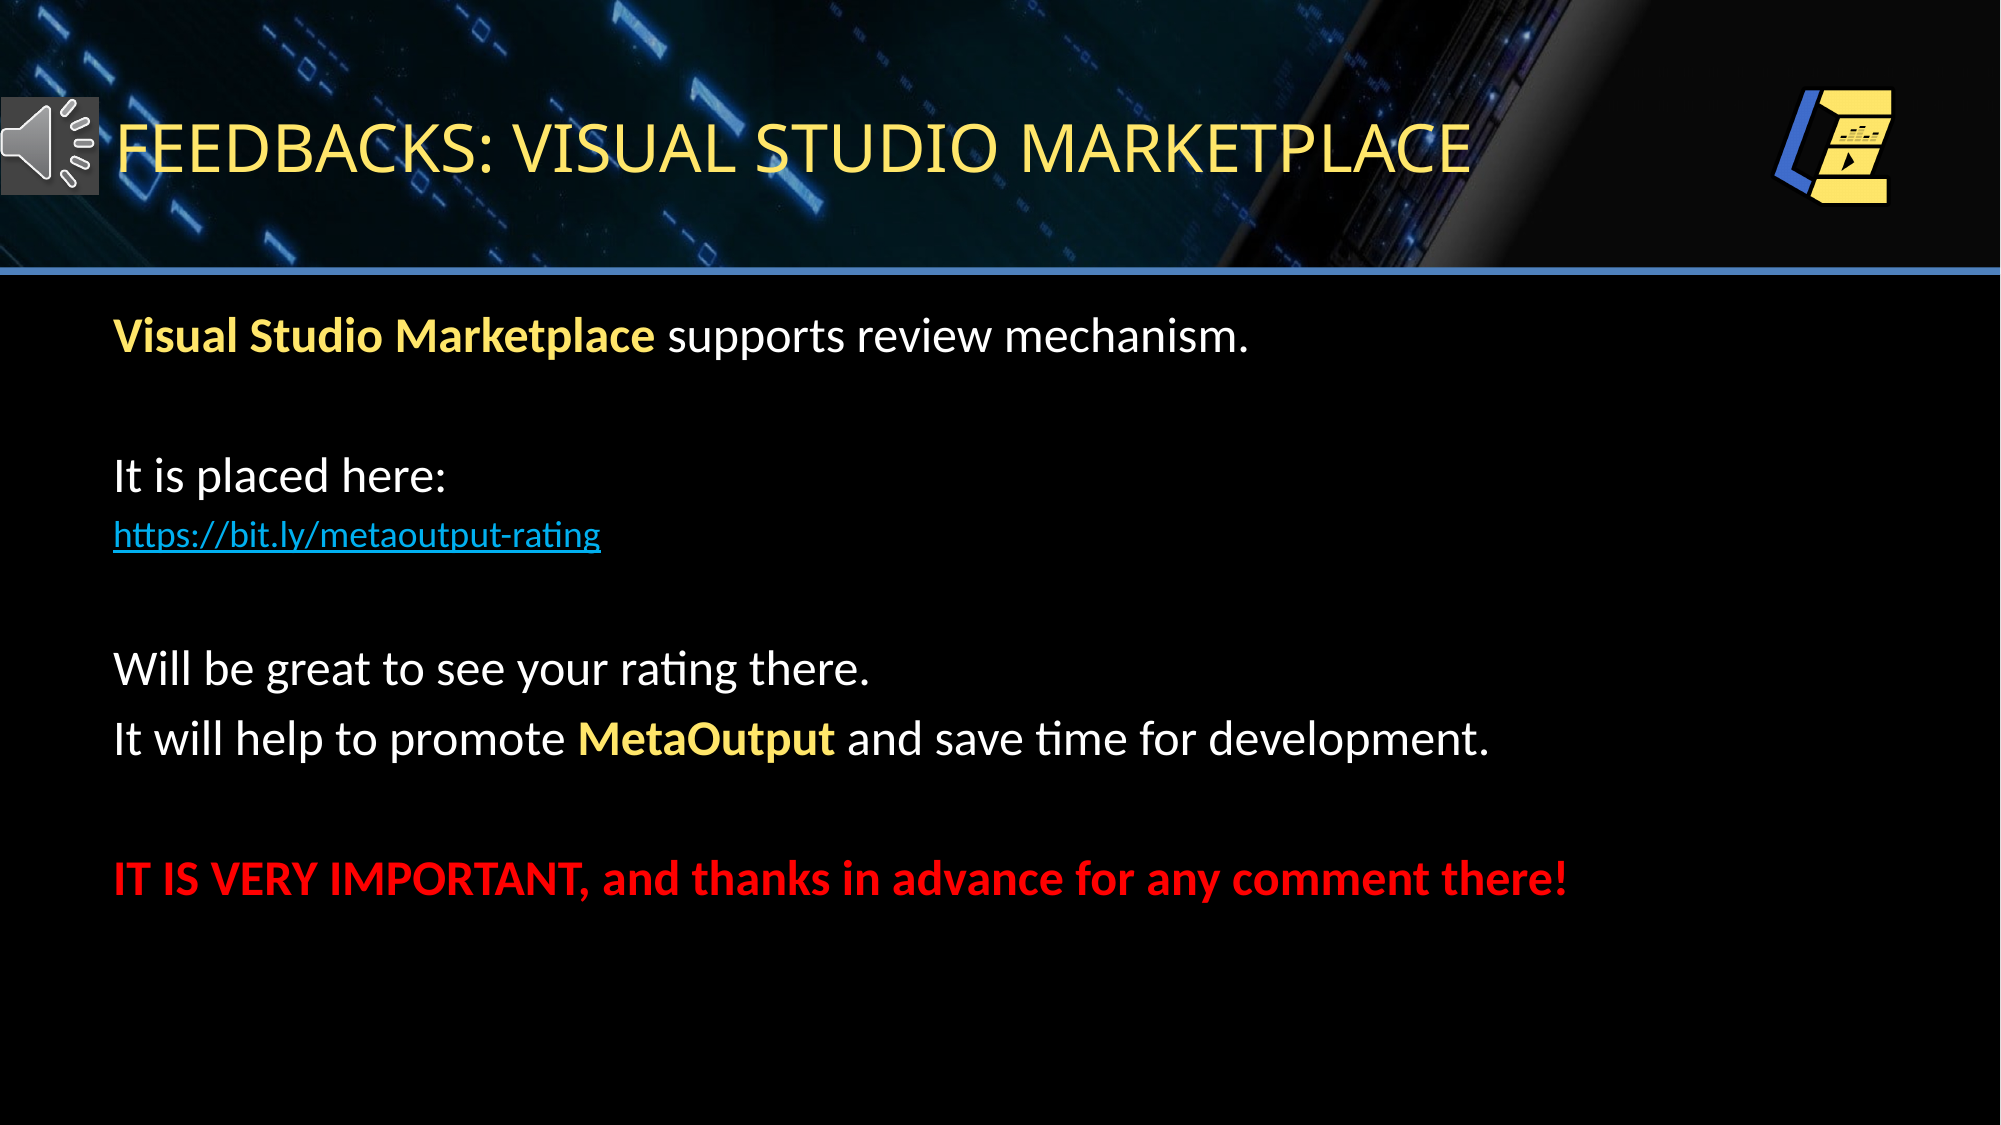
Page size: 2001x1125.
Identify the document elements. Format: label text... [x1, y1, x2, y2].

list Visual Studio Marketplace supports review mechanism. It is placed here: https://bit.ly/metaoutput-rating Will be great to see your rating there. It will help to promote MetaOutput and save time for development. IT IS VERY IMPORTANT, and thanks in advance for any comment there! [98, 295, 1902, 1064]
picture [0, 0, 2001, 1125]
title FEEDBACKS: VISUAL STUDIO MARKETPLACE [99, 62, 1904, 230]
